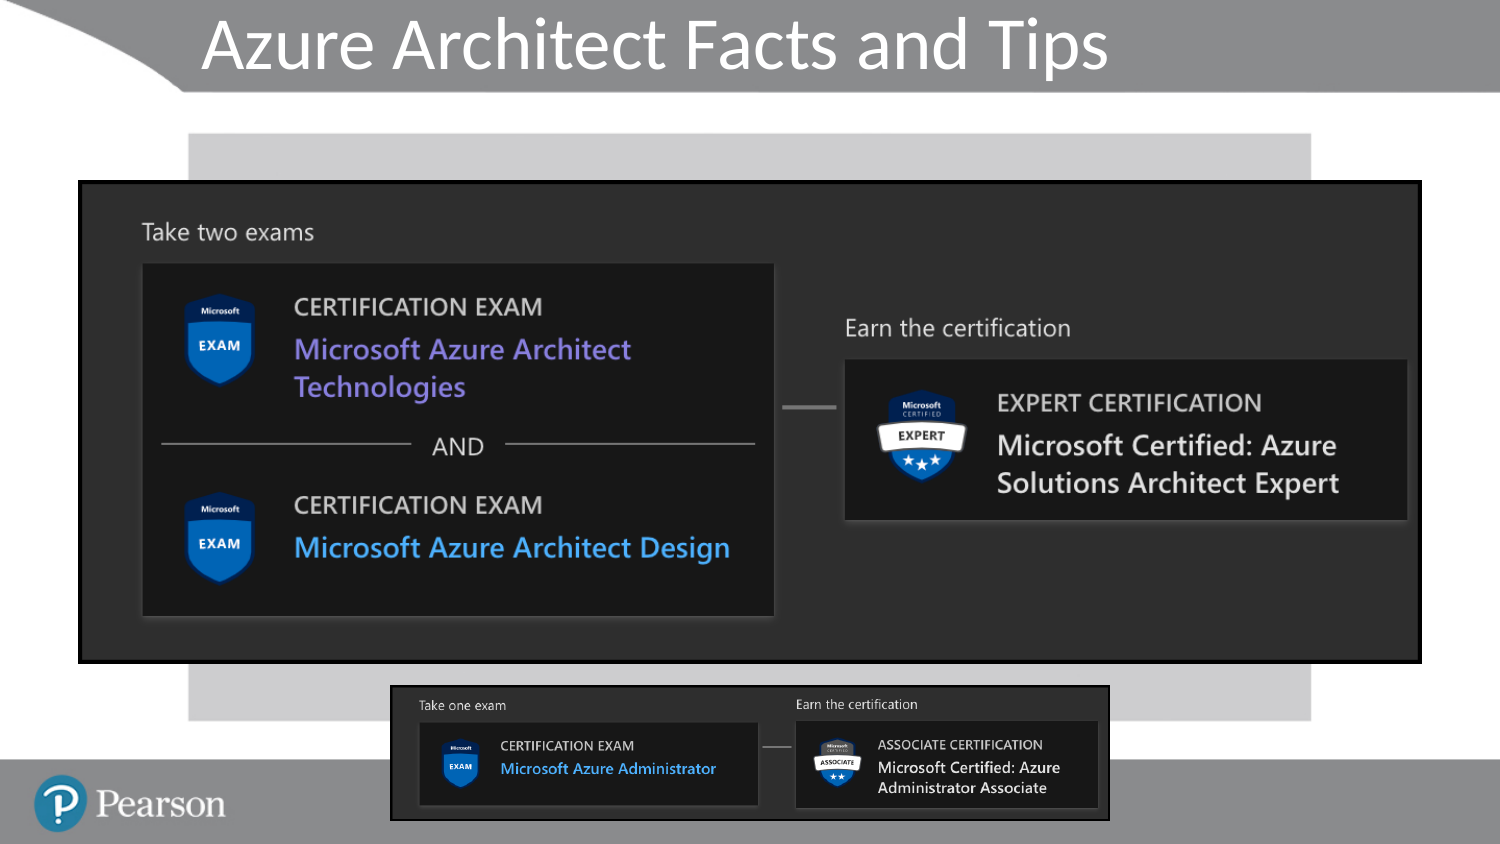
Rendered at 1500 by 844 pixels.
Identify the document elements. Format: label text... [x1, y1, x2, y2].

picture [0, 0, 1500, 844]
title Azure Architect Facts and Tips [186, 0, 1425, 79]
